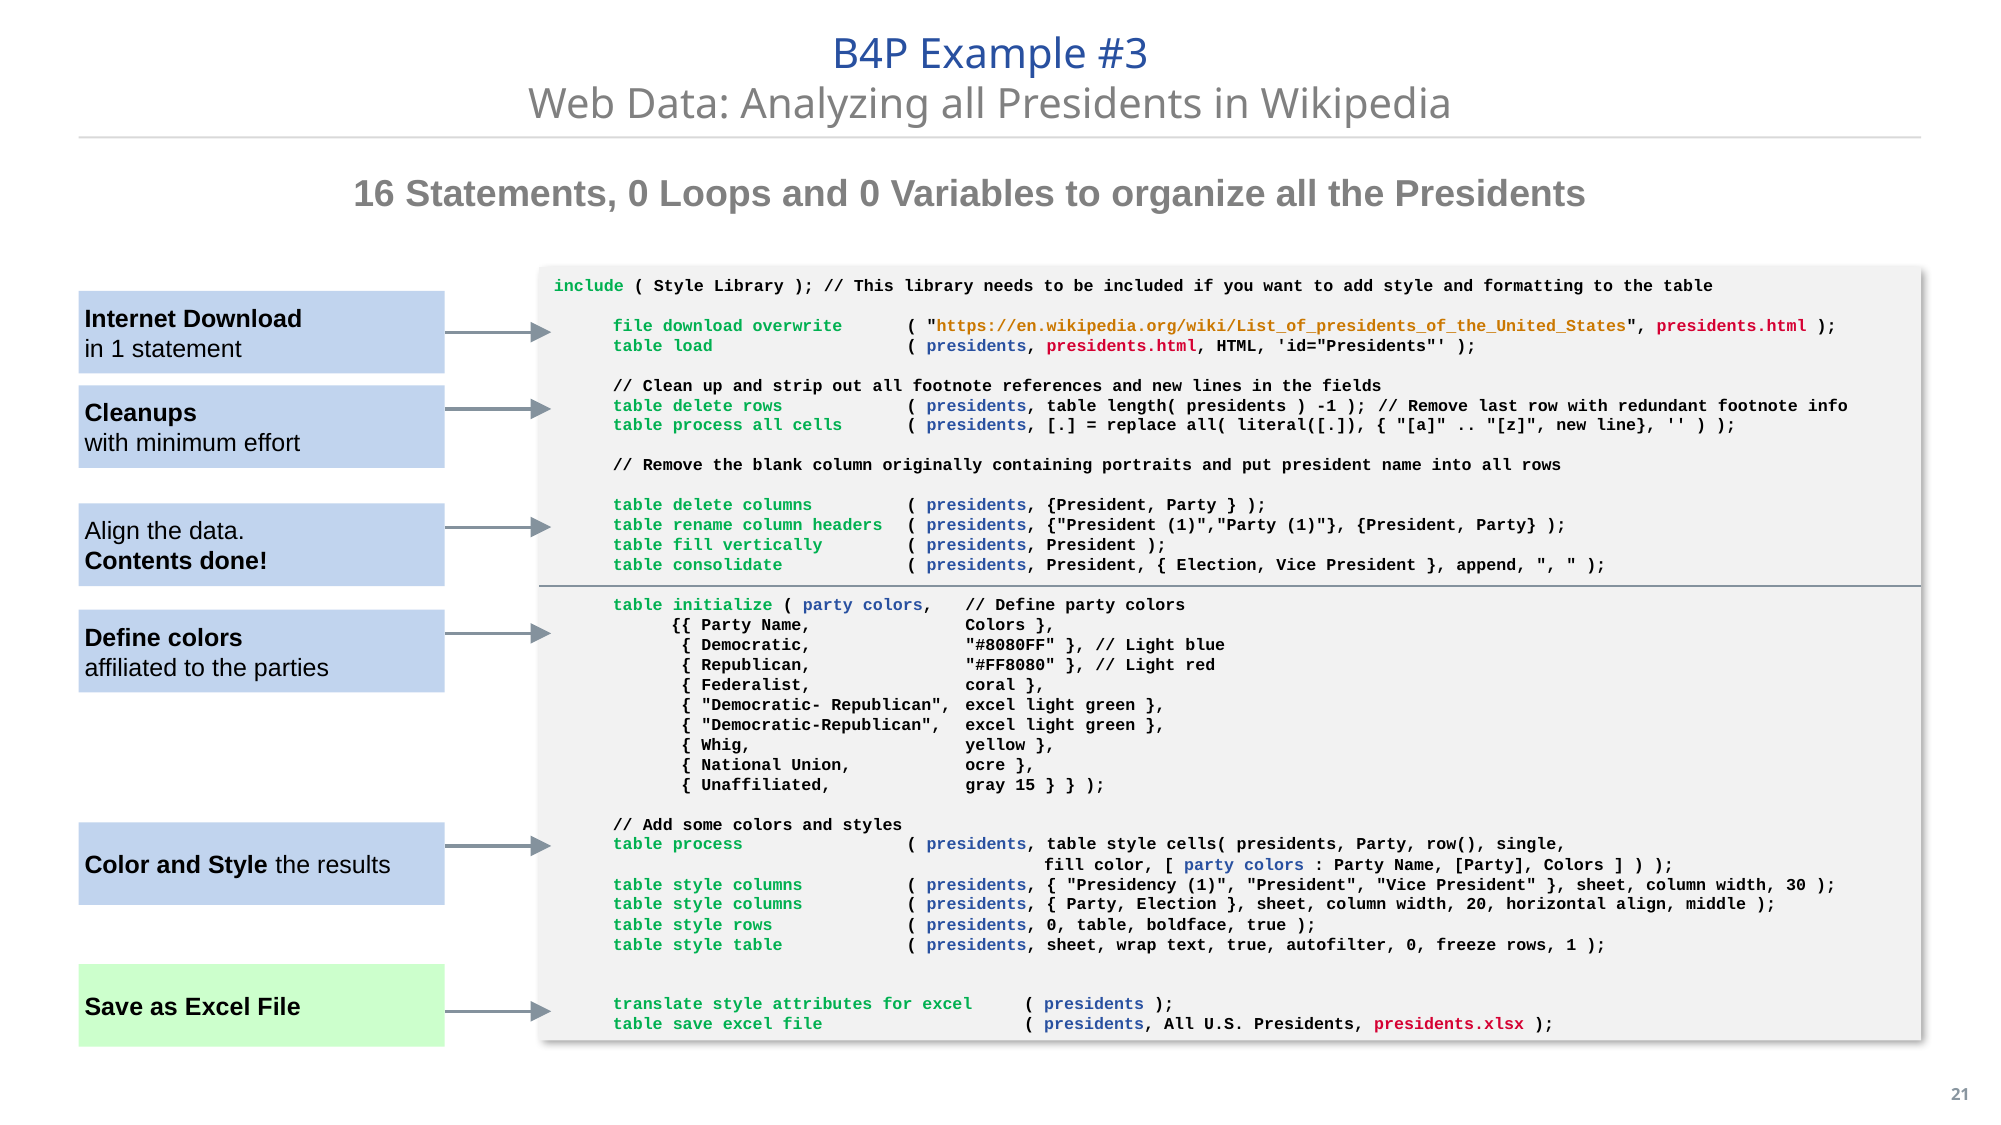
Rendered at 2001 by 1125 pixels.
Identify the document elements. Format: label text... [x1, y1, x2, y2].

text_box Save as Excel File [77, 962, 447, 1049]
text_box Define colors affiliated to the parties [77, 608, 447, 694]
text_box include ( Style Library ); // This library needs to be included if you want to add style and formatting to the table file download overwrite ( "https://en.wikipedia.org/wiki/List_of_presidents_of_the_United_States", presidents.html ); table load ( presidents, presidents.html, HTML, 'id="Presidents"' ); // Clean up and strip out all footnote references and new lines in the fields table delete rows ( presidents, table length( presidents ) -1 ); // Remove last row with redundant footnote info table process all cells ( presidents, [.] = replace all( literal([.]), { "[a]" .. "[z]", new line}, '' ) ); // Remove the blank column originally containing portraits and put president name into all rows table delete columns ( presidents, {President, Party } ); table rename column headers ( presidents, {"President (1)","Party (1)"}, {President, Party} ); table fill vertically ( presidents, President ); table consolidate ( presidents, President, { Election, Vice President }, append, ", " ); table initialize ( party colors, // Define party colors {{ Party Name, Colors }, { Democratic, "#8080FF" }, // Light blue { Republican, "#FF8080" }, // Light red { Federalist, coral }, { "Democratic- Republican", excel light green }, { "Democratic-Republican", excel light green }, { Whig, yellow }, { National Union, ocre }, { Unaffiliated, gray 15 } } ); // Add some colors and styles table process ( presidents, table style cells( presidents, Party, row(), single, fill color, [ party colors : Party Name, [Party], Colors ] ) ); table style columns ( presidents, { "Presidency (1)", "President", "Vice President" }, sheet, column width, 30 ); table style columns ( presidents, { Party, Election }, sheet, column width, 20, horizontal align, middle ); table style rows ( presidents, 0, table, boldface, true ); table style table ( presidents, sheet, wrap text, true, autofilter, 0, freeze rows, 1 ); translate style attributes for excel ( presidents ); table save excel file ( presidents, All U.S. Presidents, presidents.xlsx ); [539, 267, 1922, 585]
text_box Color and Style the results [77, 820, 447, 907]
text_box Internet Download in 1 statement [77, 289, 447, 376]
text_box include ( Style Library ); // This library needs to be included if you want to add style and formatting to the table file download overwrite ( "https://en.wikipedia.org/wiki/List_of_presidents_of_the_United_States", presidents.html ); table load ( presidents, presidents.html, HTML, 'id="Presidents"' ); // Clean up and strip out all footnote references and new lines in the fields table delete rows ( presidents, table length( presidents ) -1 ); // Remove last row with redundant footnote info table process all cells ( presidents, [.] = replace all( literal([.]), { "[a]" .. "[z]", new line}, '' ) ); // Remove the blank column originally containing portraits and put president name into all rows table delete columns ( presidents, {President, Party } ); table rename column headers ( presidents, {"President (1)","Party (1)"}, {President, Party} ); table fill vertically ( presidents, President ); table consolidate ( presidents, President, { Election, Vice President }, append, ", " ); table initialize ( party colors, // Define party colors {{ Party Name, Colors }, { Democratic, "#8080FF" }, // Light blue { Republican, "#FF8080" }, // Light red { Federalist, coral }, { "Democratic- Republican", excel light green }, { "Democratic-Republican", excel light green }, { Whig, yellow }, { National Union, ocre }, { Unaffiliated, gray 15 } } ); // Add some colors and styles table process ( presidents, table style cells( presidents, Party, row(), single, fill color, [ party colors : Party Name, [Party], Colors ] ) ); table style columns ( presidents, { "Presidency (1)", "President", "Vice President" }, sheet, column width, 30 ); table style columns ( presidents, { Party, Election }, sheet, column width, 20, horizontal align, middle ); table style rows ( presidents, 0, table, boldface, true ); table style table ( presidents, sheet, wrap text, true, autofilter, 0, freeze rows, 1 ); translate style attributes for excel ( presidents ); table save excel file ( presidents, All U.S. Presidents, presidents.xlsx ); [539, 591, 1922, 1041]
text_box Cleanups with minimum effort [77, 383, 447, 470]
title B4P Example #3 Web Data: Analyzing all Presidents in Wikipedia [76, 19, 1920, 137]
text_box Align the data. Contents done! [77, 501, 447, 588]
text_box 16 Statements, 0 Loops and 0 Variables to organize all the Presidents [338, 161, 1756, 222]
